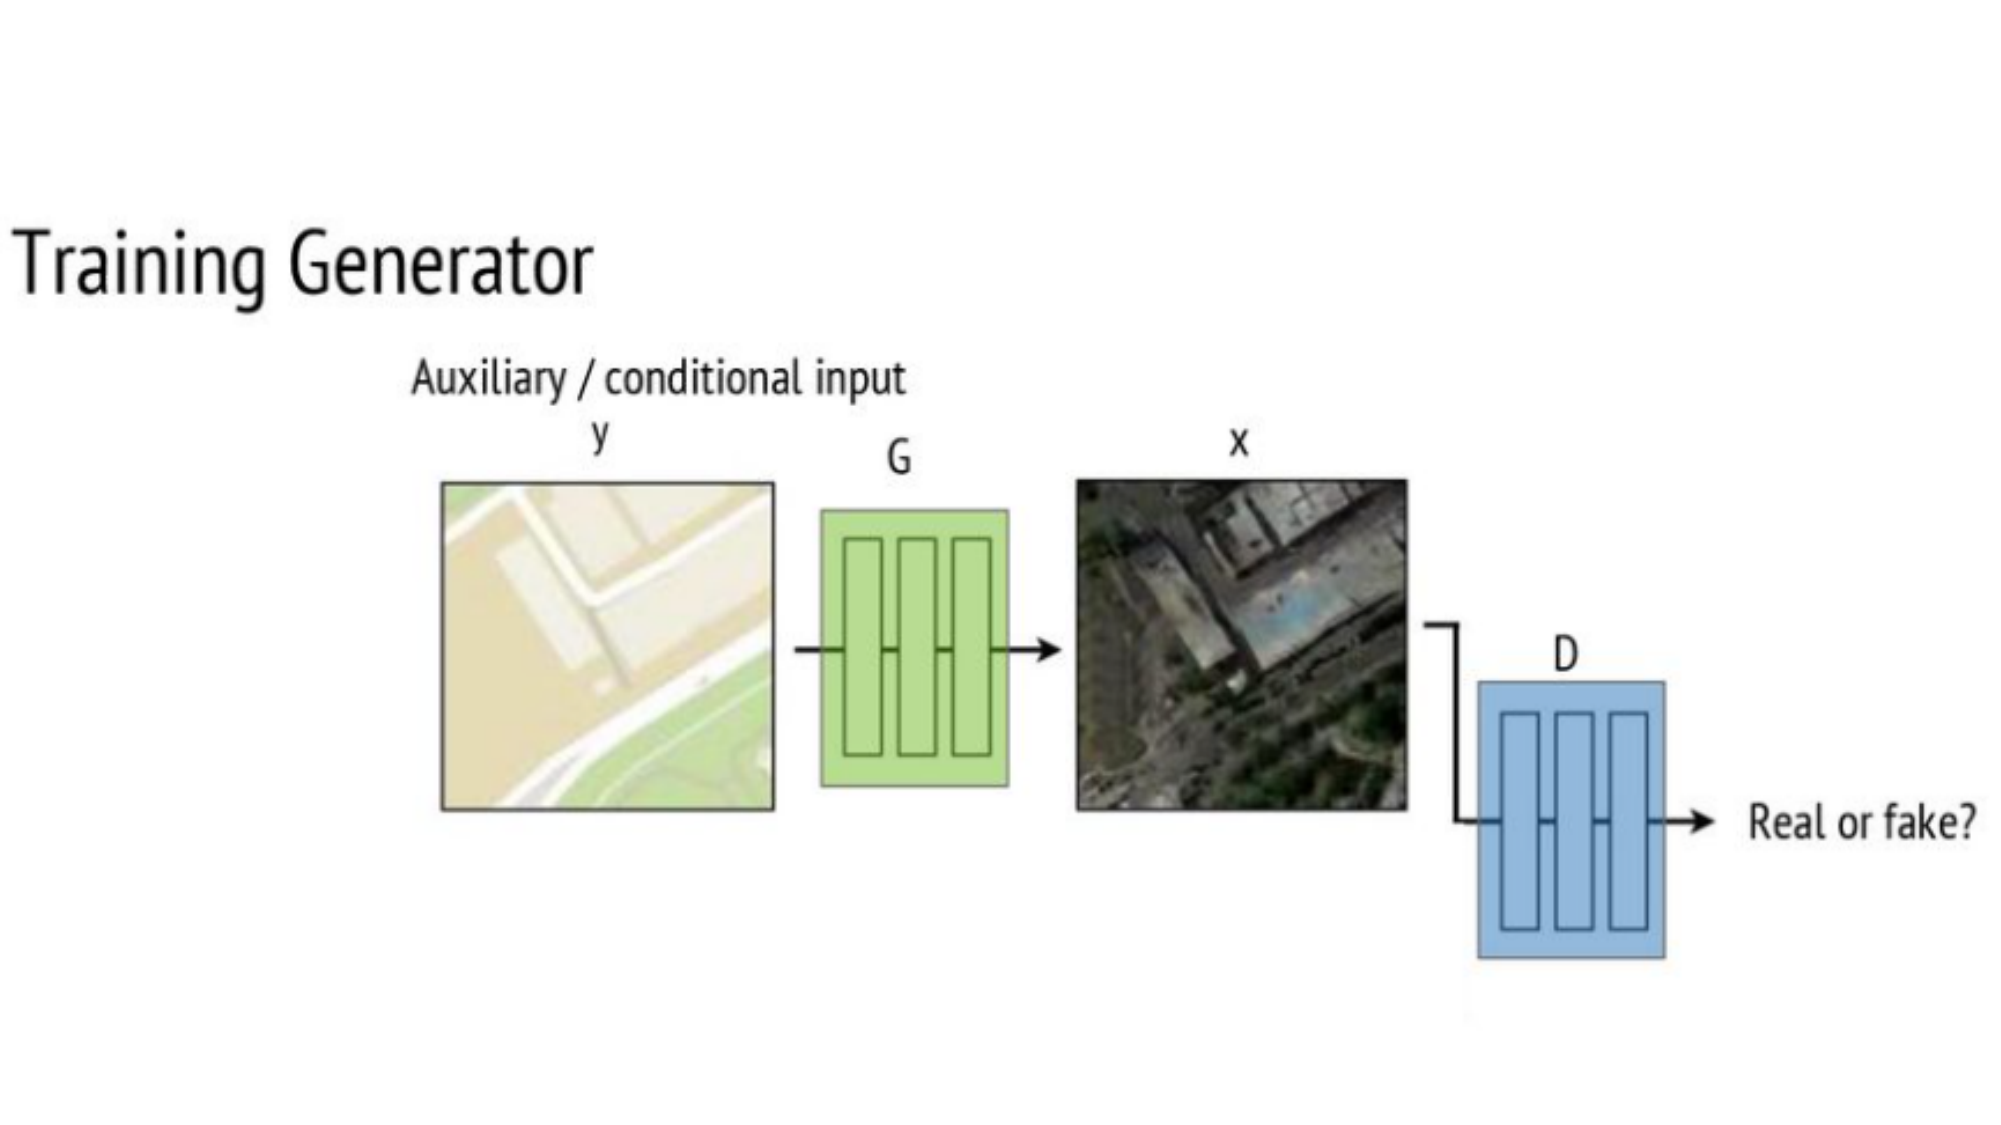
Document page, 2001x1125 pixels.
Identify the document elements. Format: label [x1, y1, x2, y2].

picture [0, 200, 2000, 1047]
